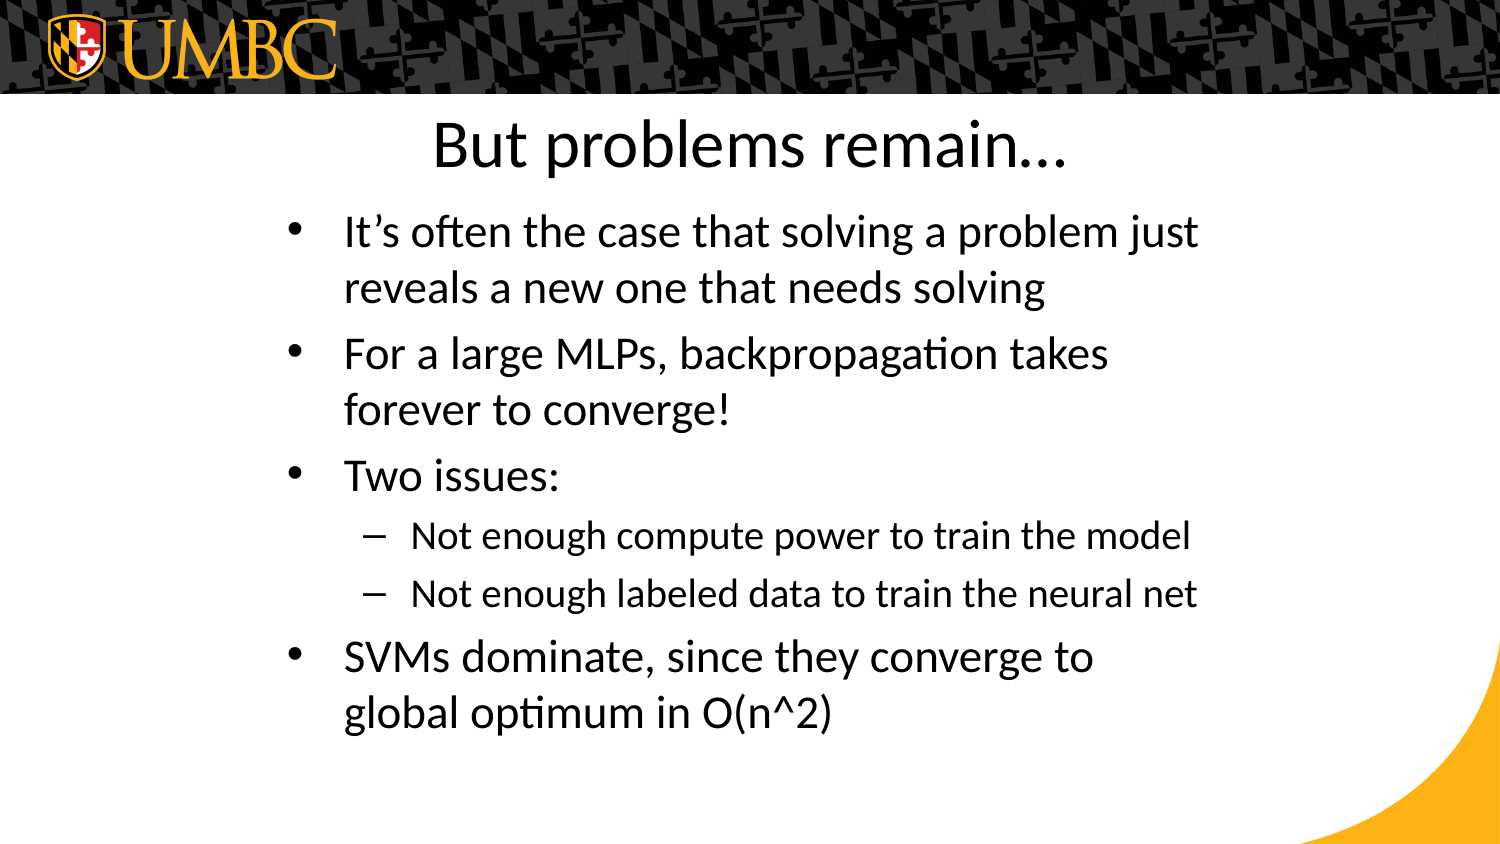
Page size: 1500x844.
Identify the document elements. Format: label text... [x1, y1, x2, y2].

picture [0, 0, 1500, 94]
picture [1299, 639, 1500, 844]
list It’s often the case that solving a problem just reveals a new one that needs solving For a large MLPs, backpropagation takes forever to converge! Two issues: Not enough compute power to train the model Not enough labeled data to train the neural net SVMs dominate, since they converge to global optimum in O(n^2) [271, 192, 1229, 818]
title But problems remain… [271, 70, 1229, 192]
